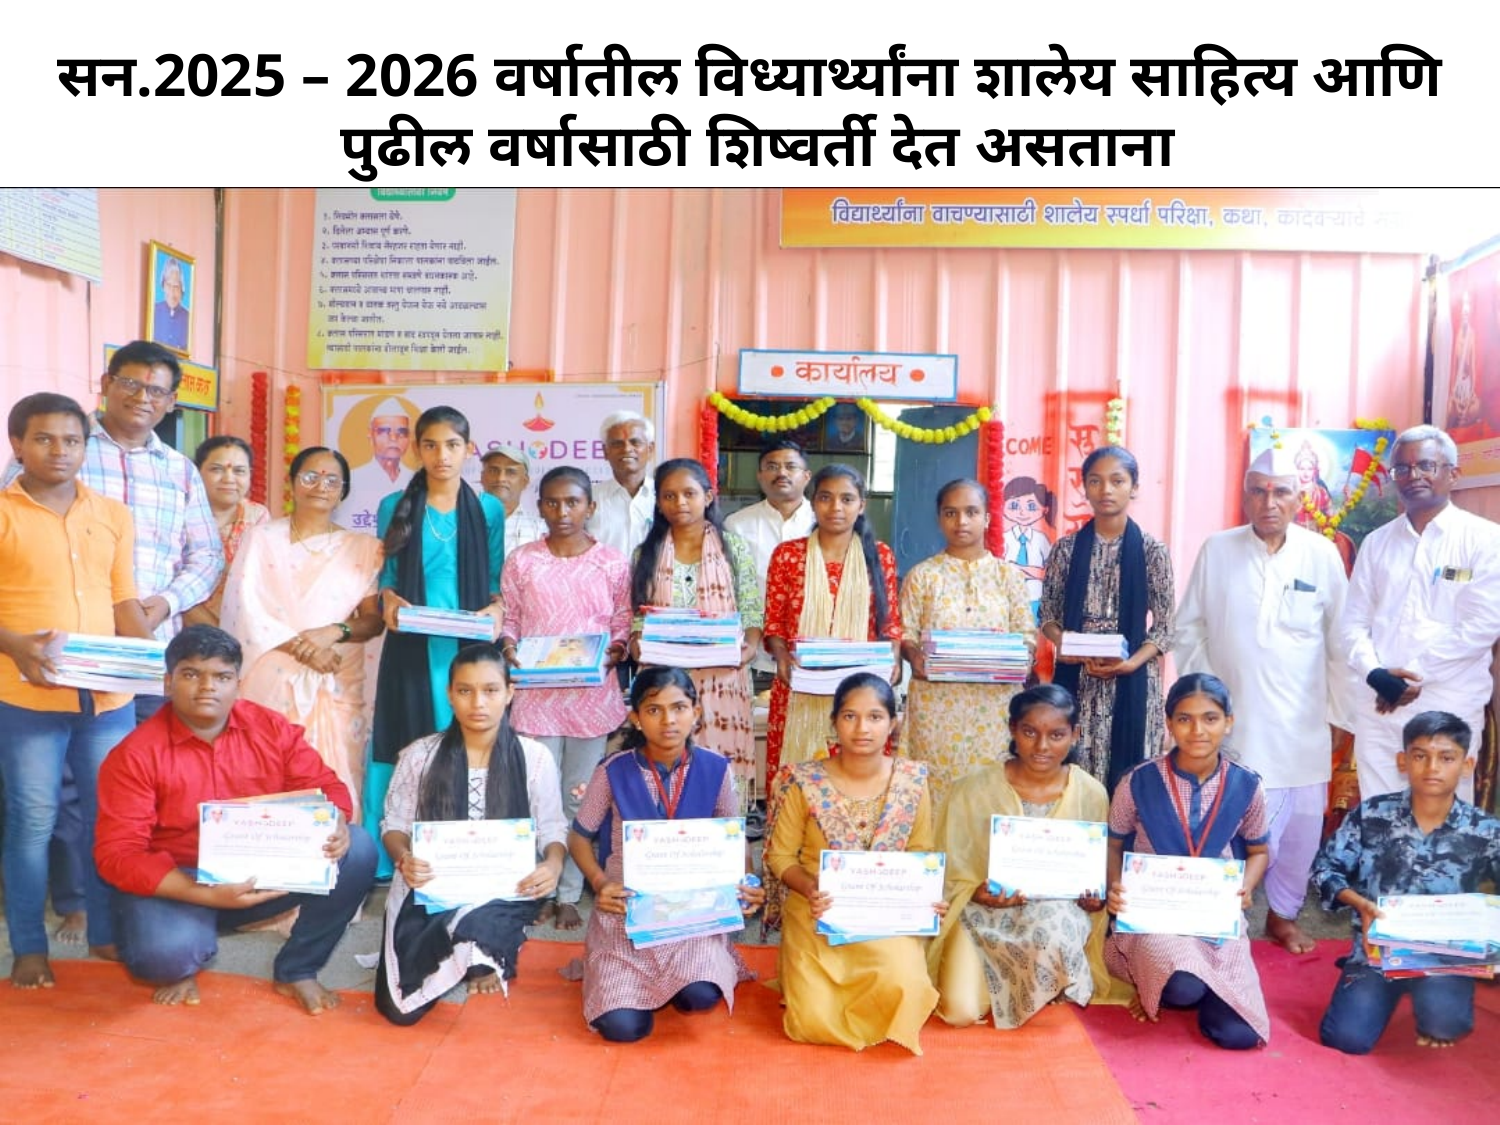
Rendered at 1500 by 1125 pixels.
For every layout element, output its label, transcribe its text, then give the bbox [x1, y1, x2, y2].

text_box सन.2025 – 2026 वर्षातील विध्यार्थ्यांना शालेय साहित्य आणि पुढील वर्षासाठी शिष्वर्ती देत असताना [42, 30, 1458, 186]
picture [0, 187, 1500, 1125]
